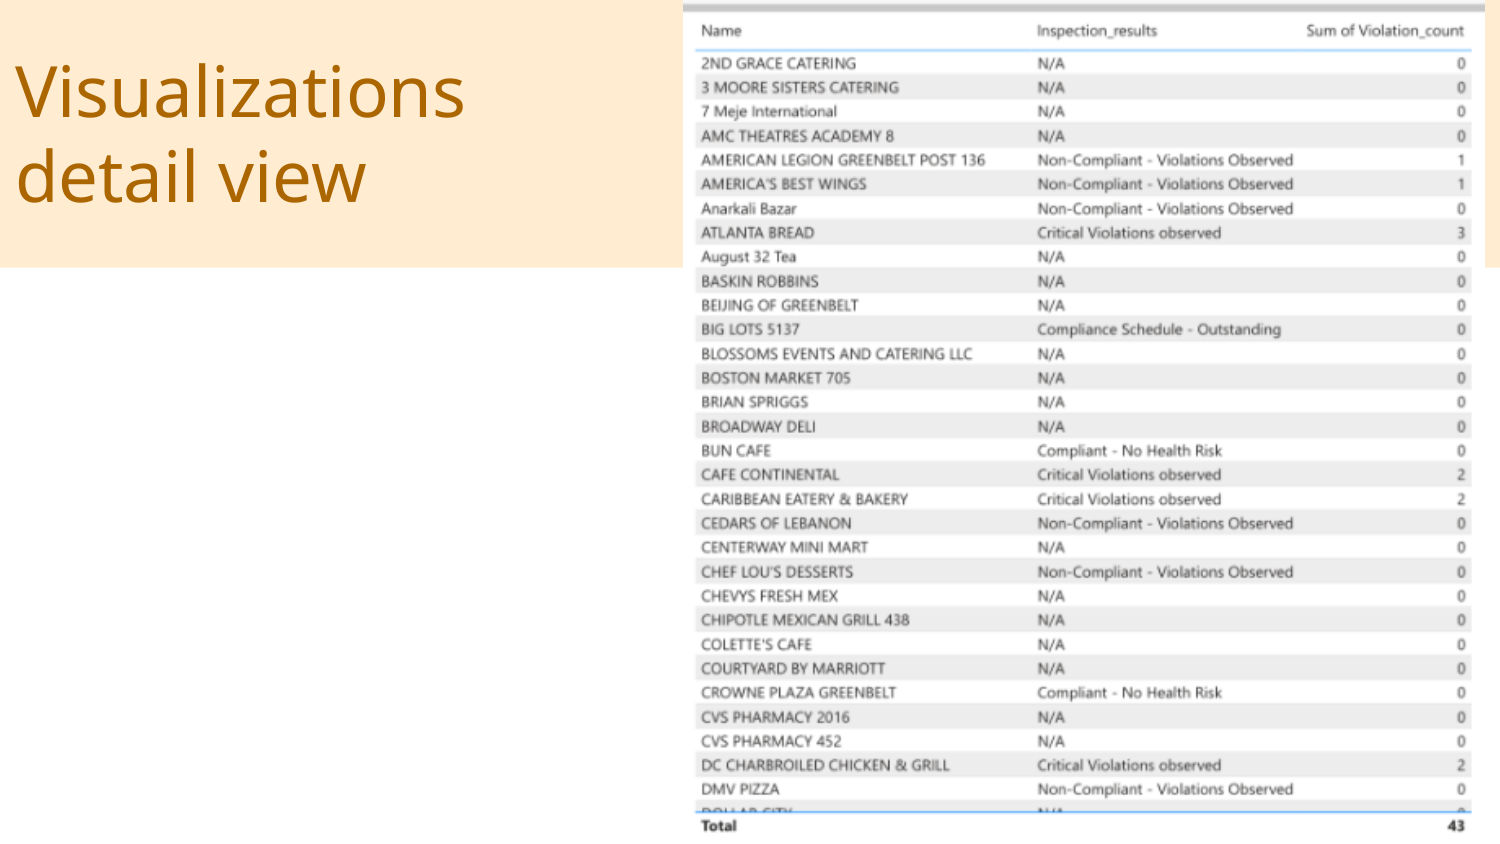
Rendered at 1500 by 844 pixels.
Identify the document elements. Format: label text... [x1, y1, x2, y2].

text_box Visualizations detail view [0, 31, 594, 232]
picture [683, 0, 1485, 844]
